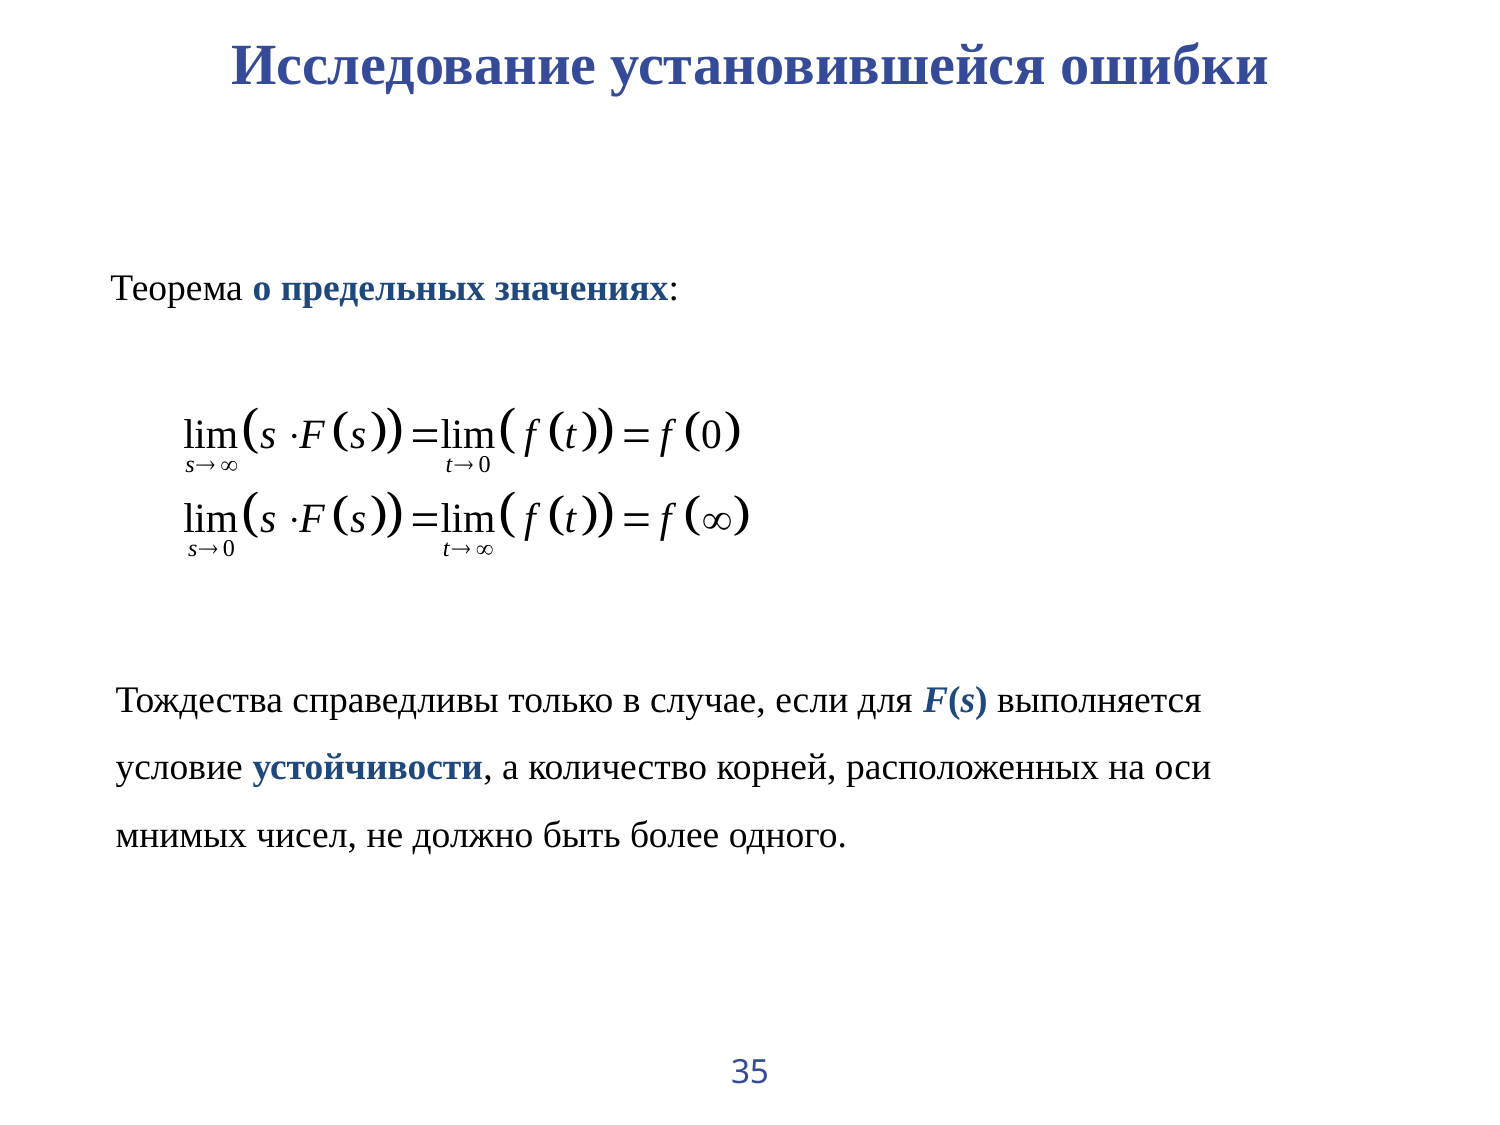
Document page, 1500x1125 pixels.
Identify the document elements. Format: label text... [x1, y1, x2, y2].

title Исследование установившейся ошибки [0, 19, 1500, 161]
text_box Тождества справедливы только в случае, если для F(s) выполняется условие устойчивости, а количество корней, расположенных на оси мнимых чисел, не должно быть более одного. [98, 644, 1328, 863]
footer 35 [512, 1042, 988, 1103]
text_box Теорема о предельных значениях: [93, 233, 987, 316]
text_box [180, 403, 751, 563]
